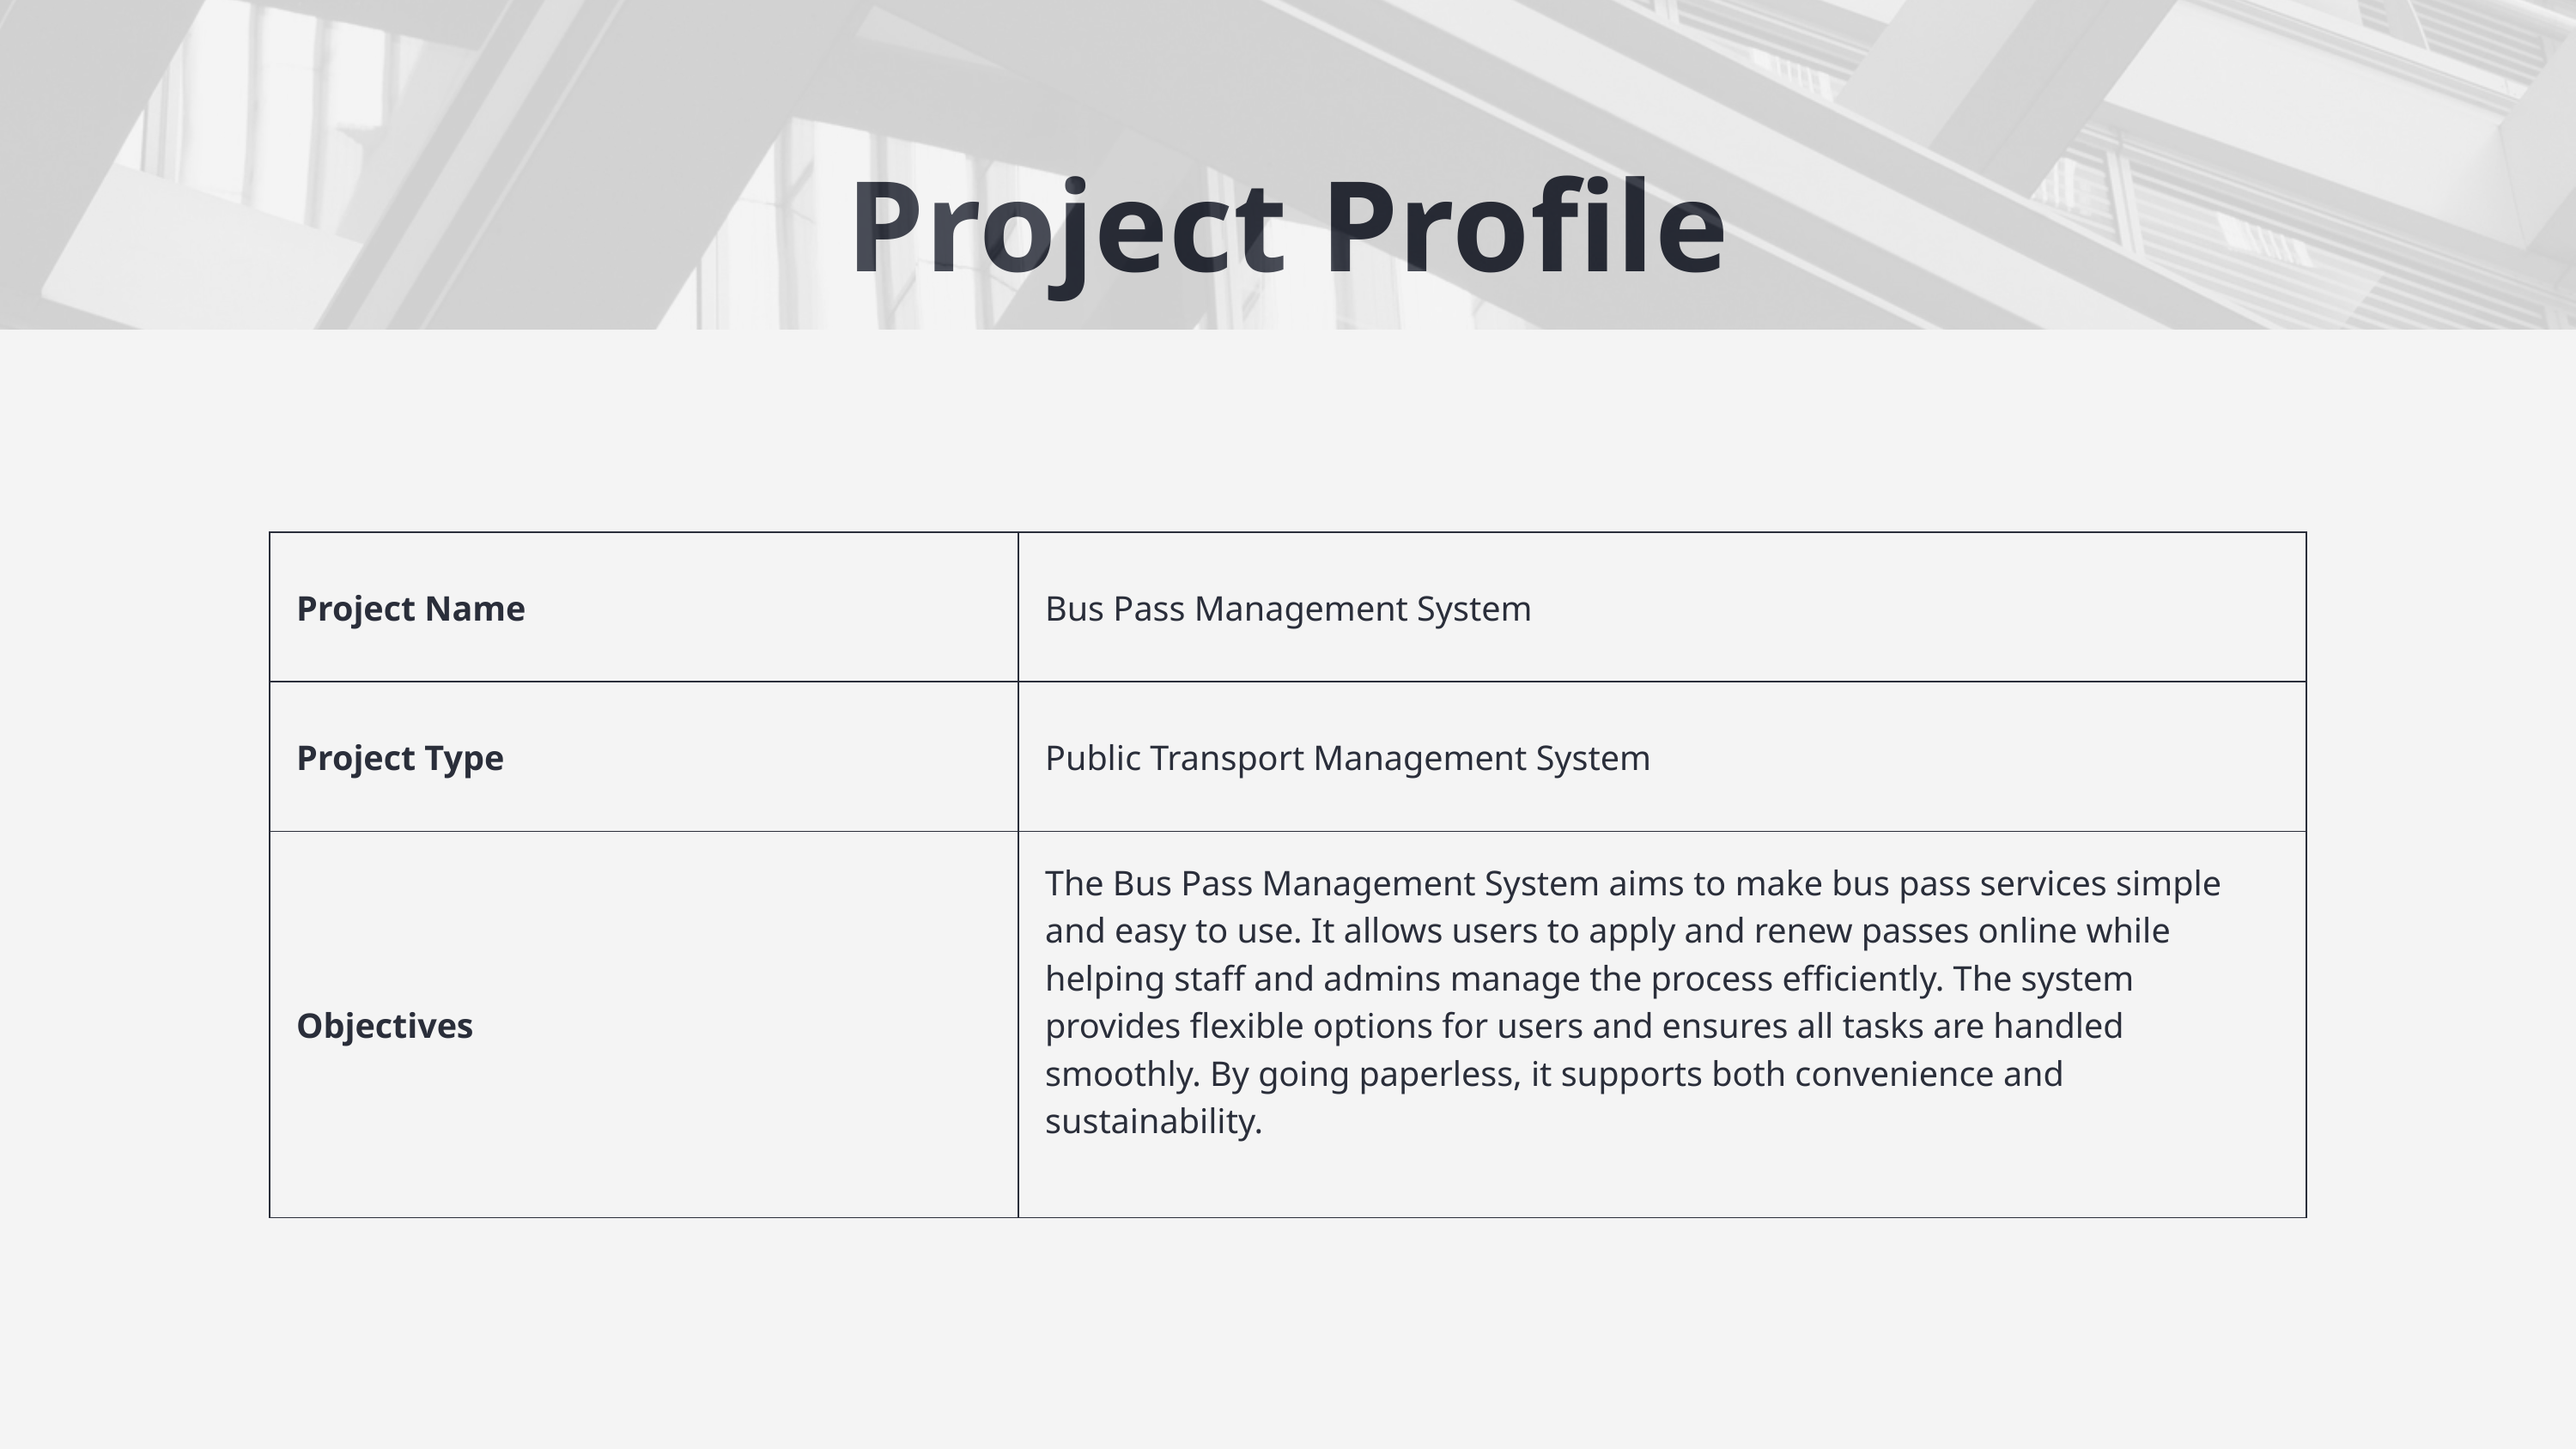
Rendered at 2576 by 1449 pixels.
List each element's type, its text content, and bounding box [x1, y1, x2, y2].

table_cell The Bus Pass Management System aims to make bus pass services simple and easy to use. It allows users to apply and renew passes online while helping staff and admins manage the process efficiently. The system provides flexible options for users and ensures all tasks are handled smoothly. By going paperless, it supports both convenience and sustainability. [1019, 832, 2306, 1217]
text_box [0, 0, 2576, 330]
table_cell Public Transport Management System [1019, 682, 2306, 831]
table_cell Objectives [270, 832, 1018, 1217]
table_cell Project Type [270, 682, 1018, 831]
table_header Project Name [270, 533, 1018, 681]
table_header Bus Pass Management System [1019, 533, 2306, 681]
